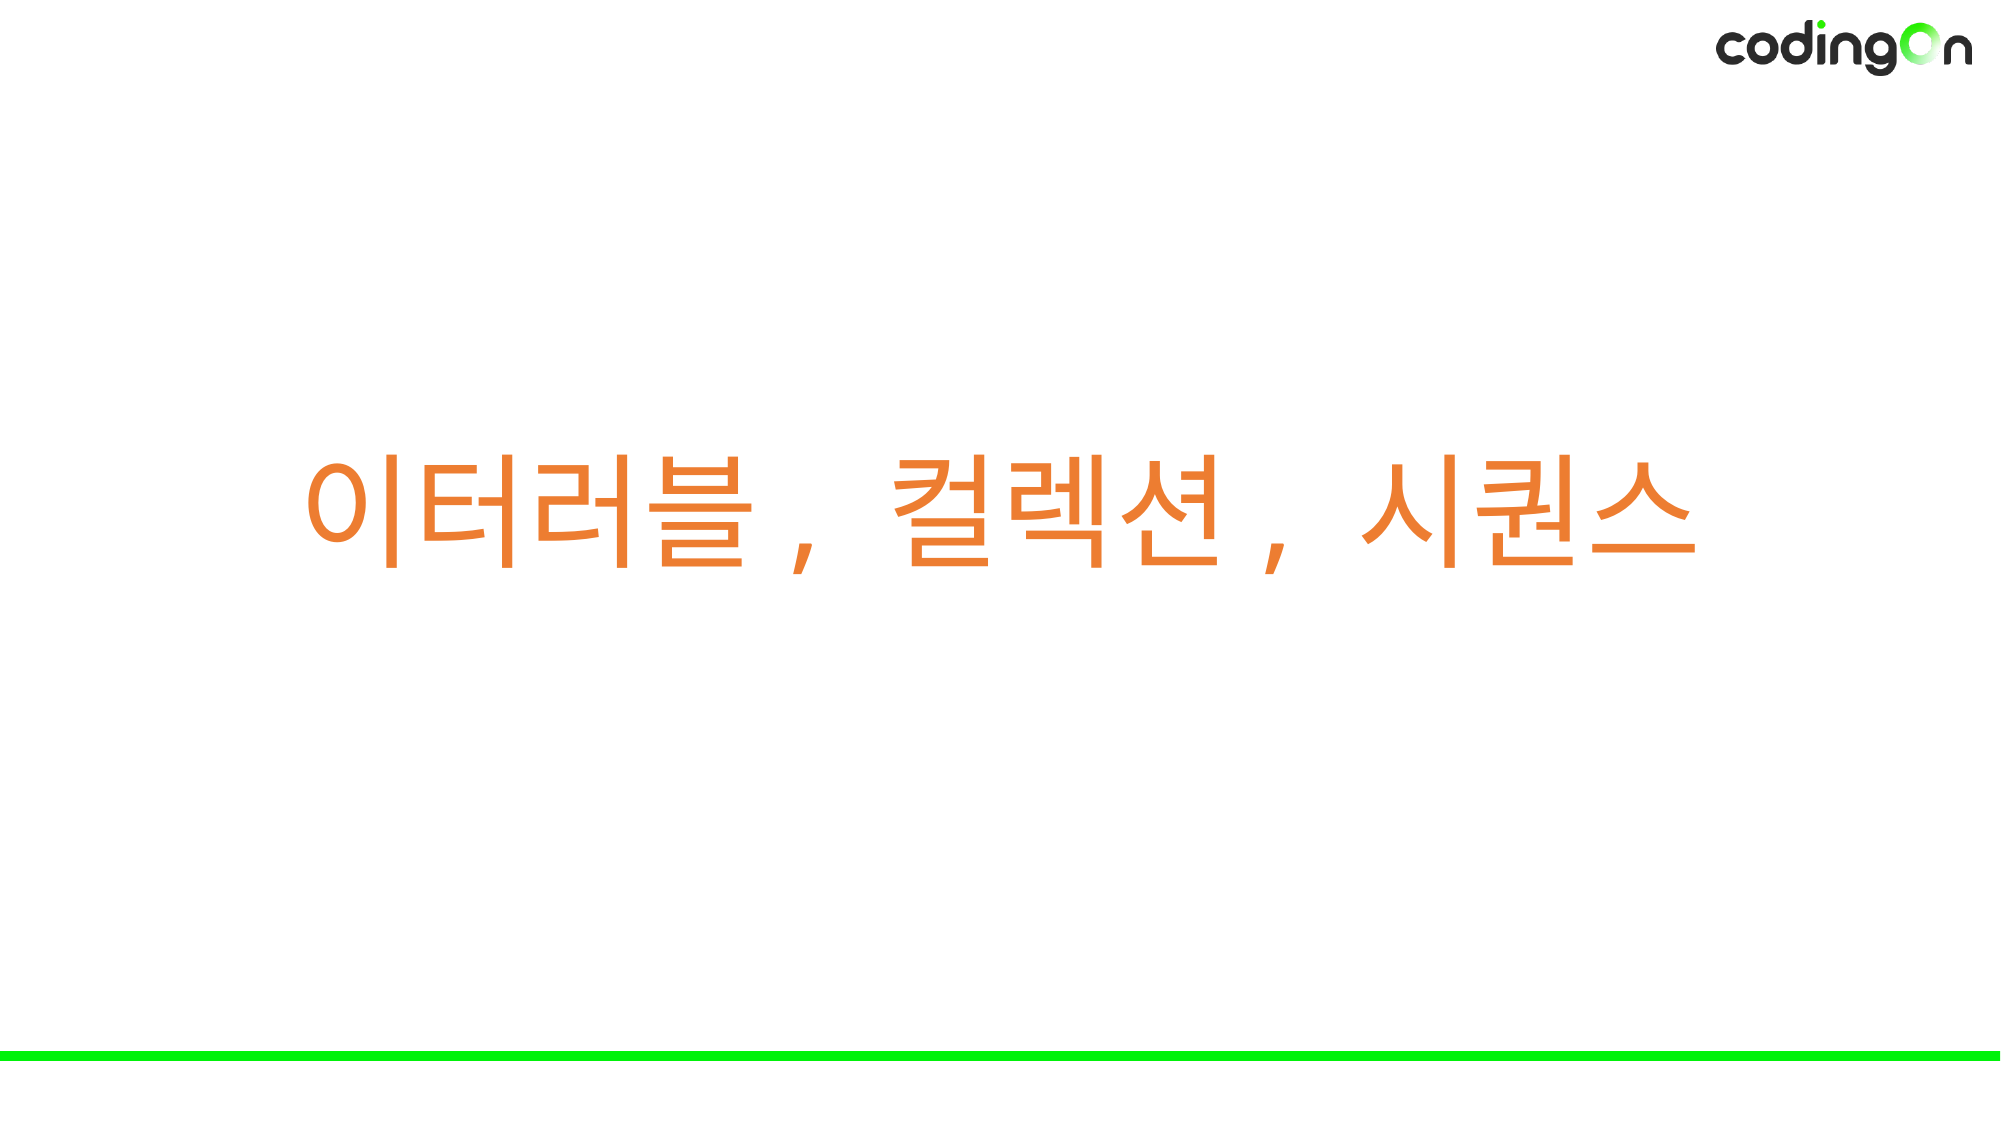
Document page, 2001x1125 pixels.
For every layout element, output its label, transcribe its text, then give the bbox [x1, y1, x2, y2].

picture [1716, 20, 1972, 76]
text_box 이터러블, 컬렉션, 시퀀스 [284, 426, 1716, 592]
